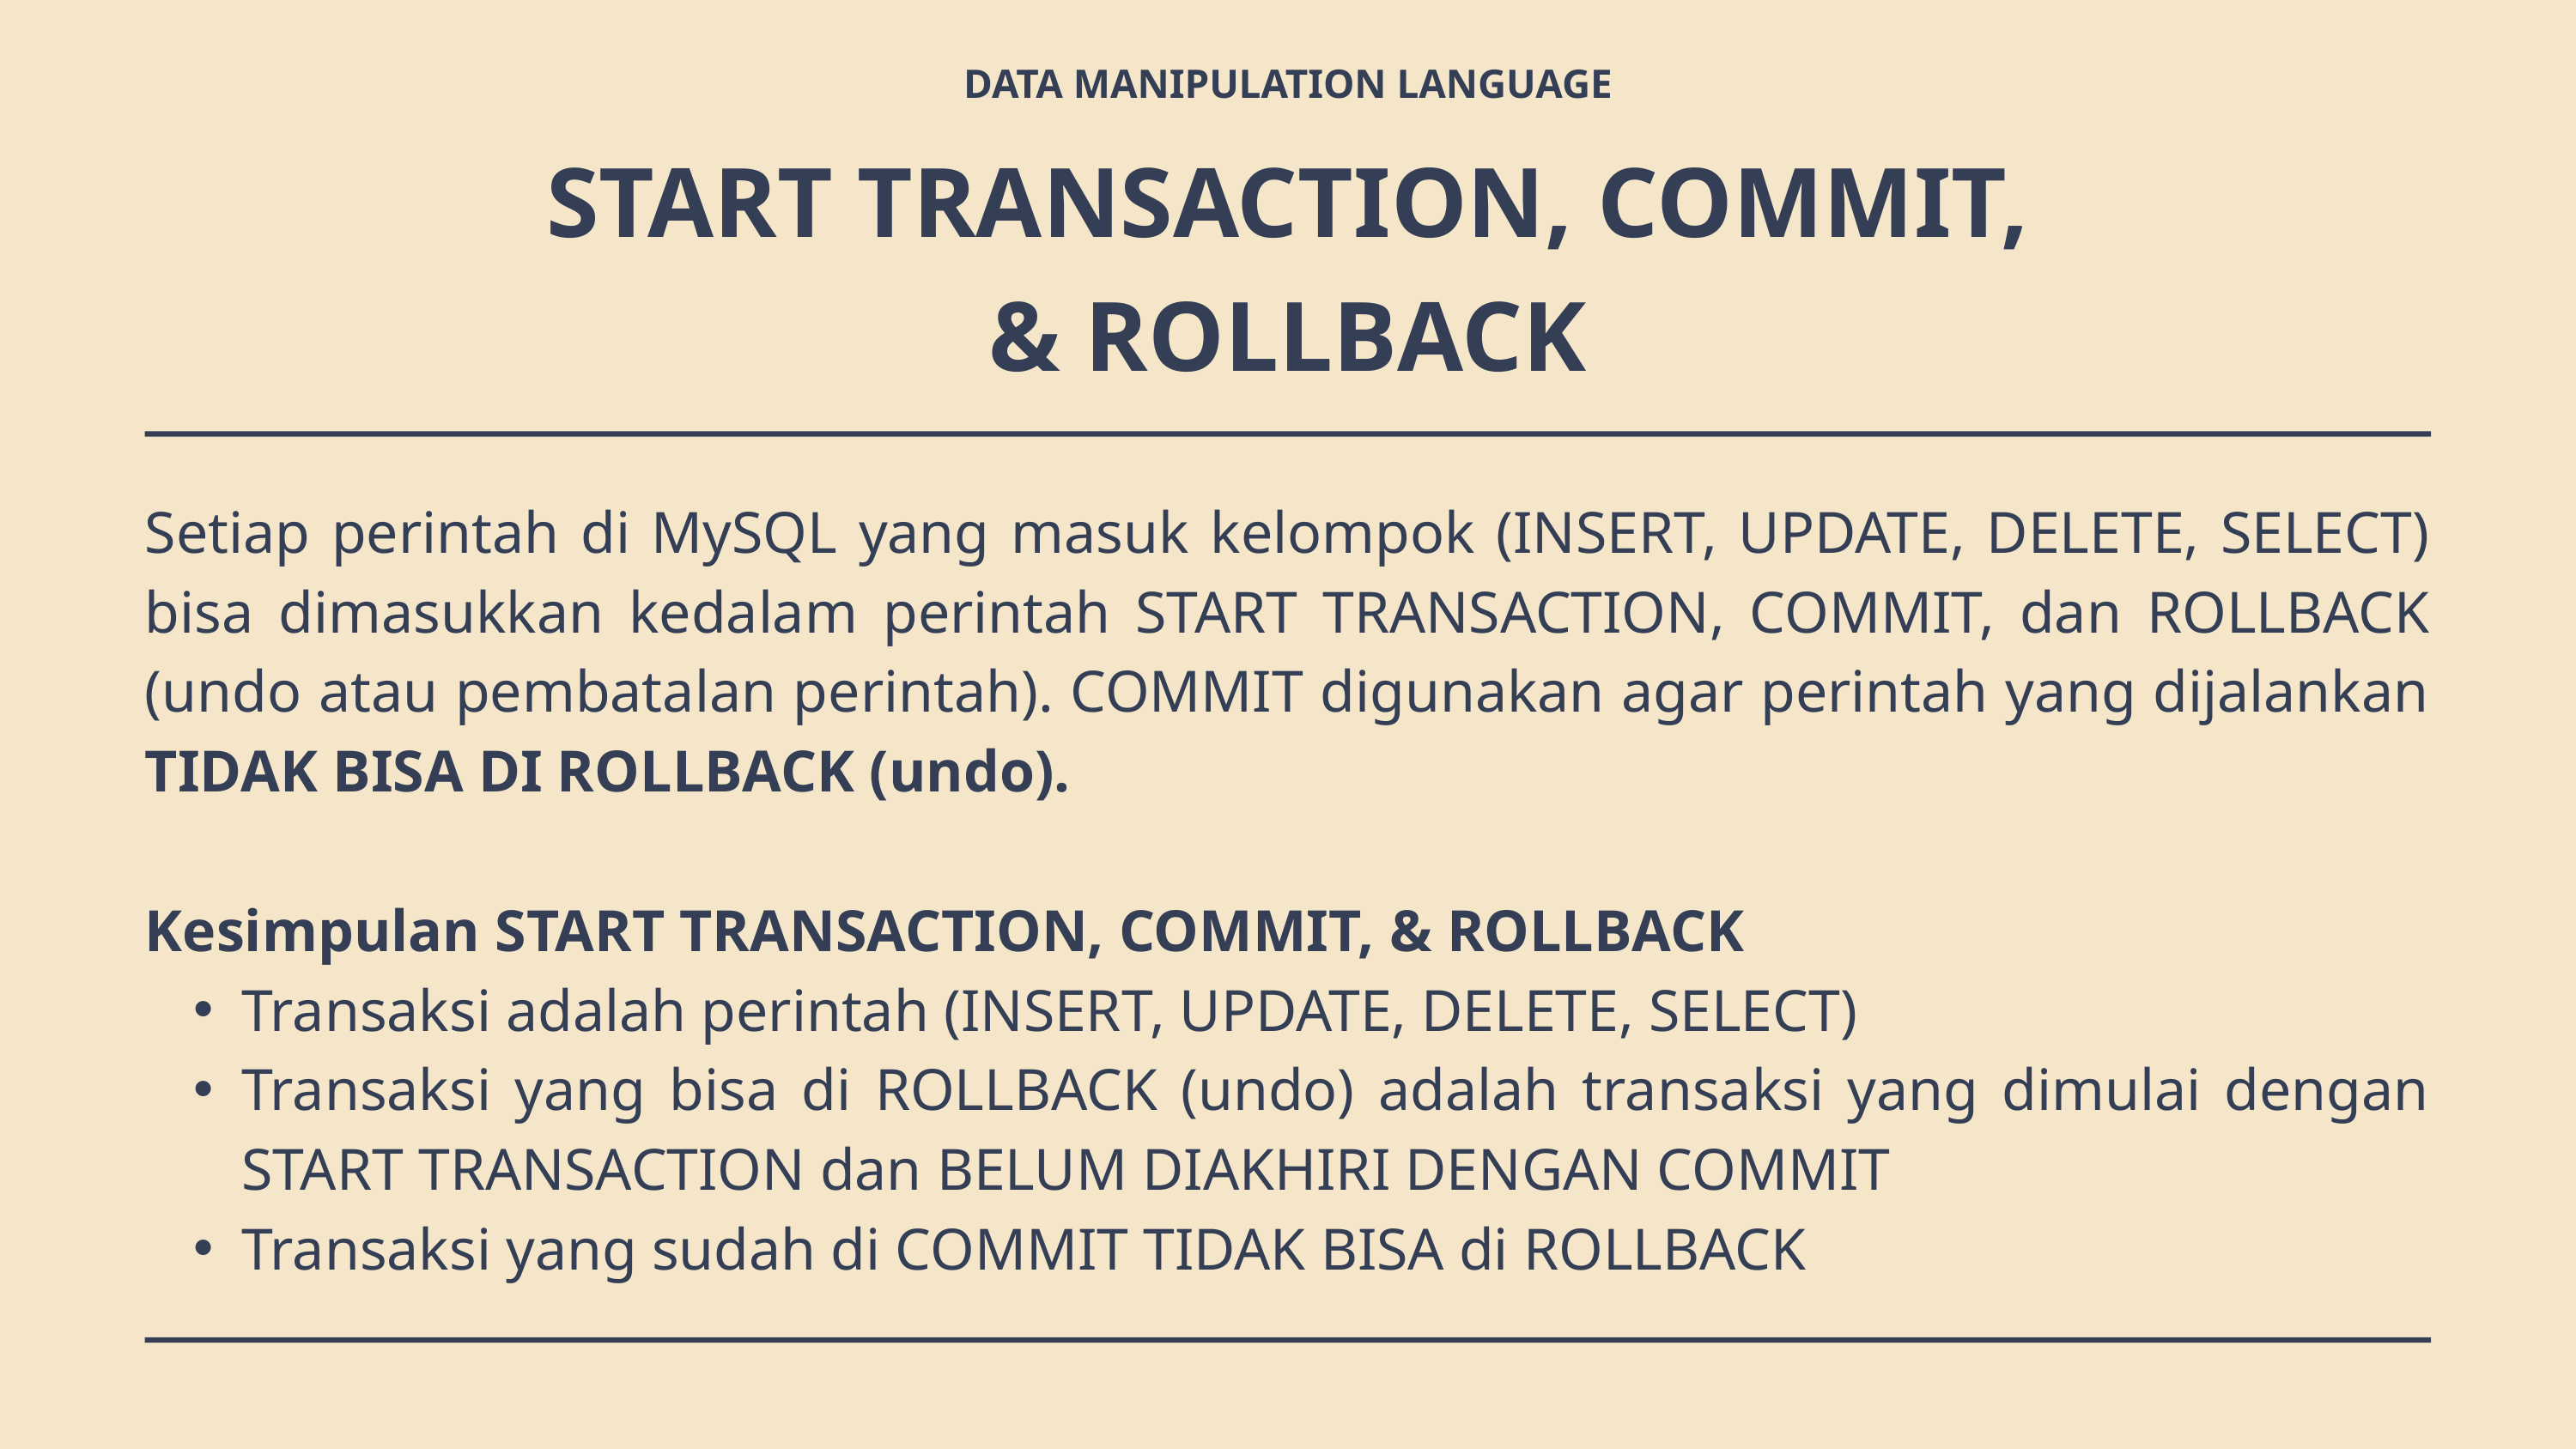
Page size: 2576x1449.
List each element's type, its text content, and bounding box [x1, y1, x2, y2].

text_box Setiap perintah di MySQL yang masuk kelompok (INSERT, UPDATE, DELETE, SELECT) bisa dimasukkan kedalam perintah START TRANSACTION, COMMIT, dan ROLLBACK (undo atau pembatalan perintah). COMMIT digunakan agar perintah yang dijalankan TIDAK BISA DI ROLLBACK (undo). Kesimpulan START TRANSACTION, COMMIT, & ROLLBACK Transaksi adalah perintah (INSERT, UPDATE, DELETE, SELECT) Transaksi yang bisa di ROLLBACK (undo) adalah transaksi yang dimulai dengan START TRANSACTION dan BELUM DIAKHIRI DENGAN COMMIT Transaksi yang sudah di COMMIT TIDAK BISA di ROLLBACK [144, 484, 2432, 1282]
text_box DATA MANIPULATION LANGUAGE [868, 51, 1708, 106]
text_box START TRANSACTION, COMMIT, & ROLLBACK [525, 122, 2051, 391]
